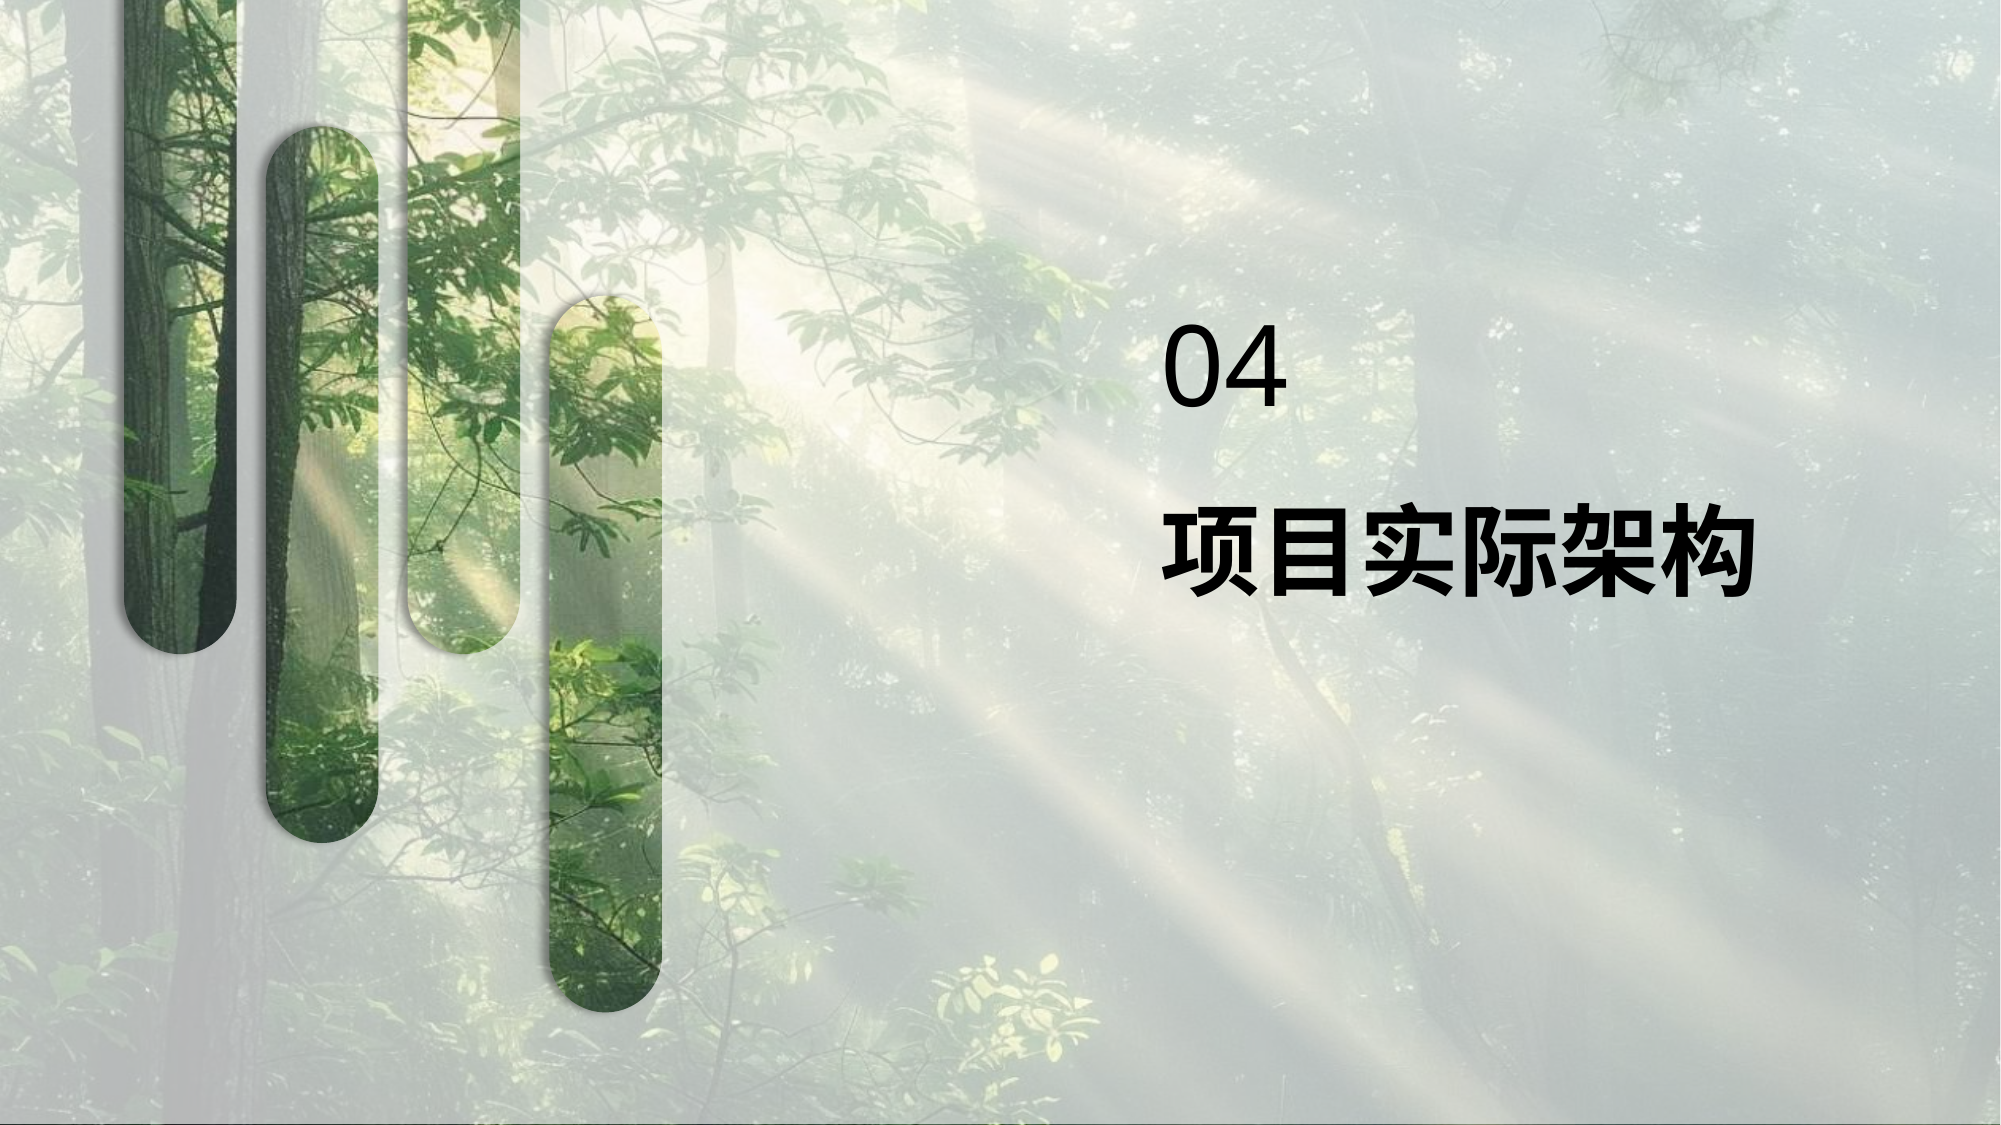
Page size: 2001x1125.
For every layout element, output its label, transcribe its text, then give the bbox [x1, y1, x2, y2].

text_box [264, 125, 380, 845]
text_box [406, 0, 522, 656]
picture [0, 0, 2001, 1125]
text_box [548, 294, 663, 1014]
text_box 04 项目实际架构 [1145, 218, 1801, 843]
text_box [0, 0, 2000, 1124]
text_box [123, 0, 238, 656]
